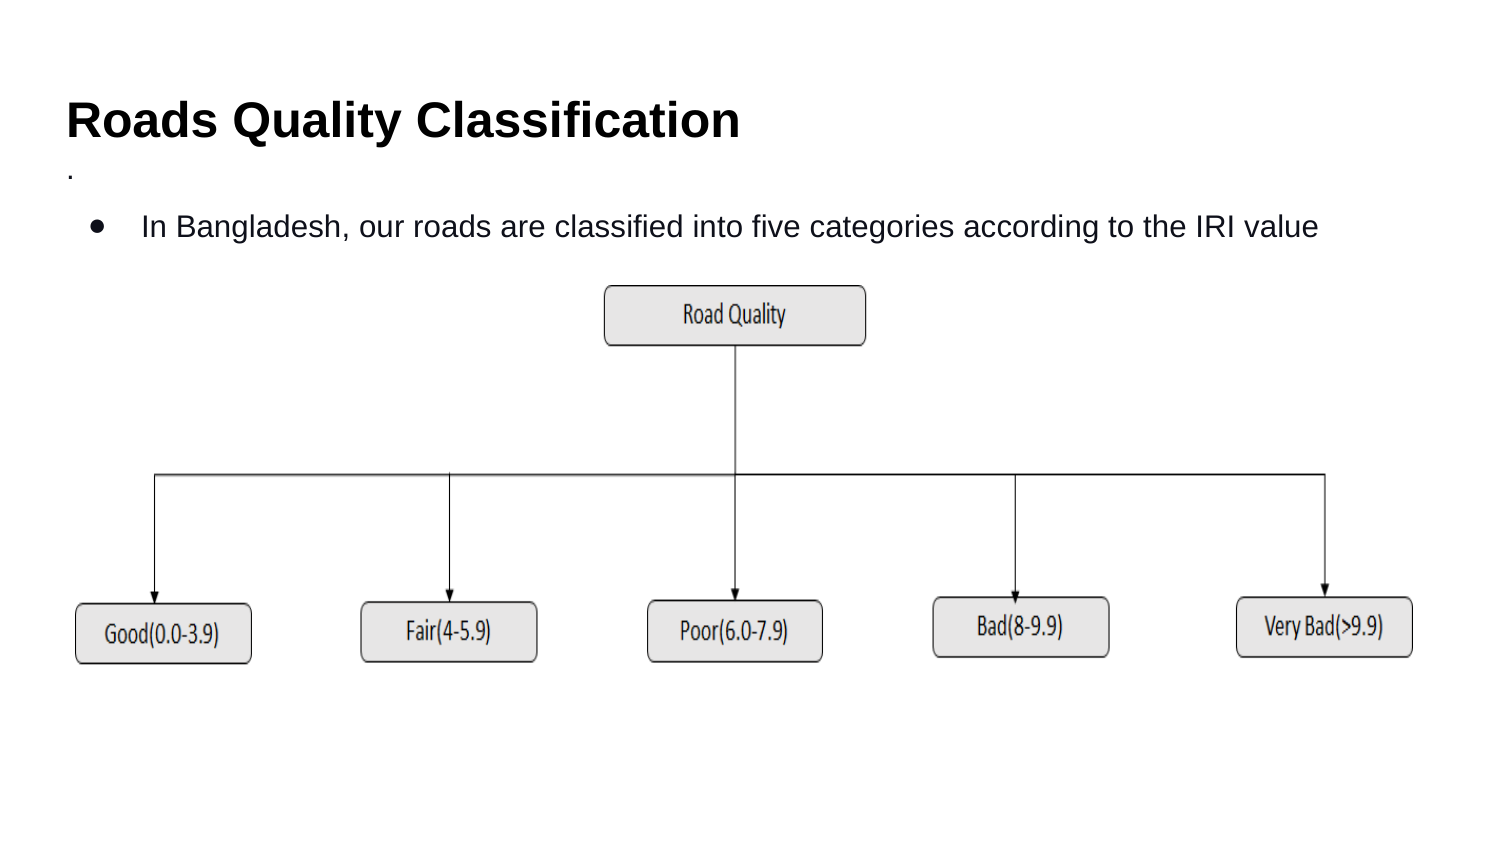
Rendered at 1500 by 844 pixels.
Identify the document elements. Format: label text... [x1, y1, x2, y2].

title Roads Quality Classification . In Bangladesh, our roads are classified into five categories according to the IRI value [51, 72, 1449, 167]
picture [75, 285, 1413, 672]
